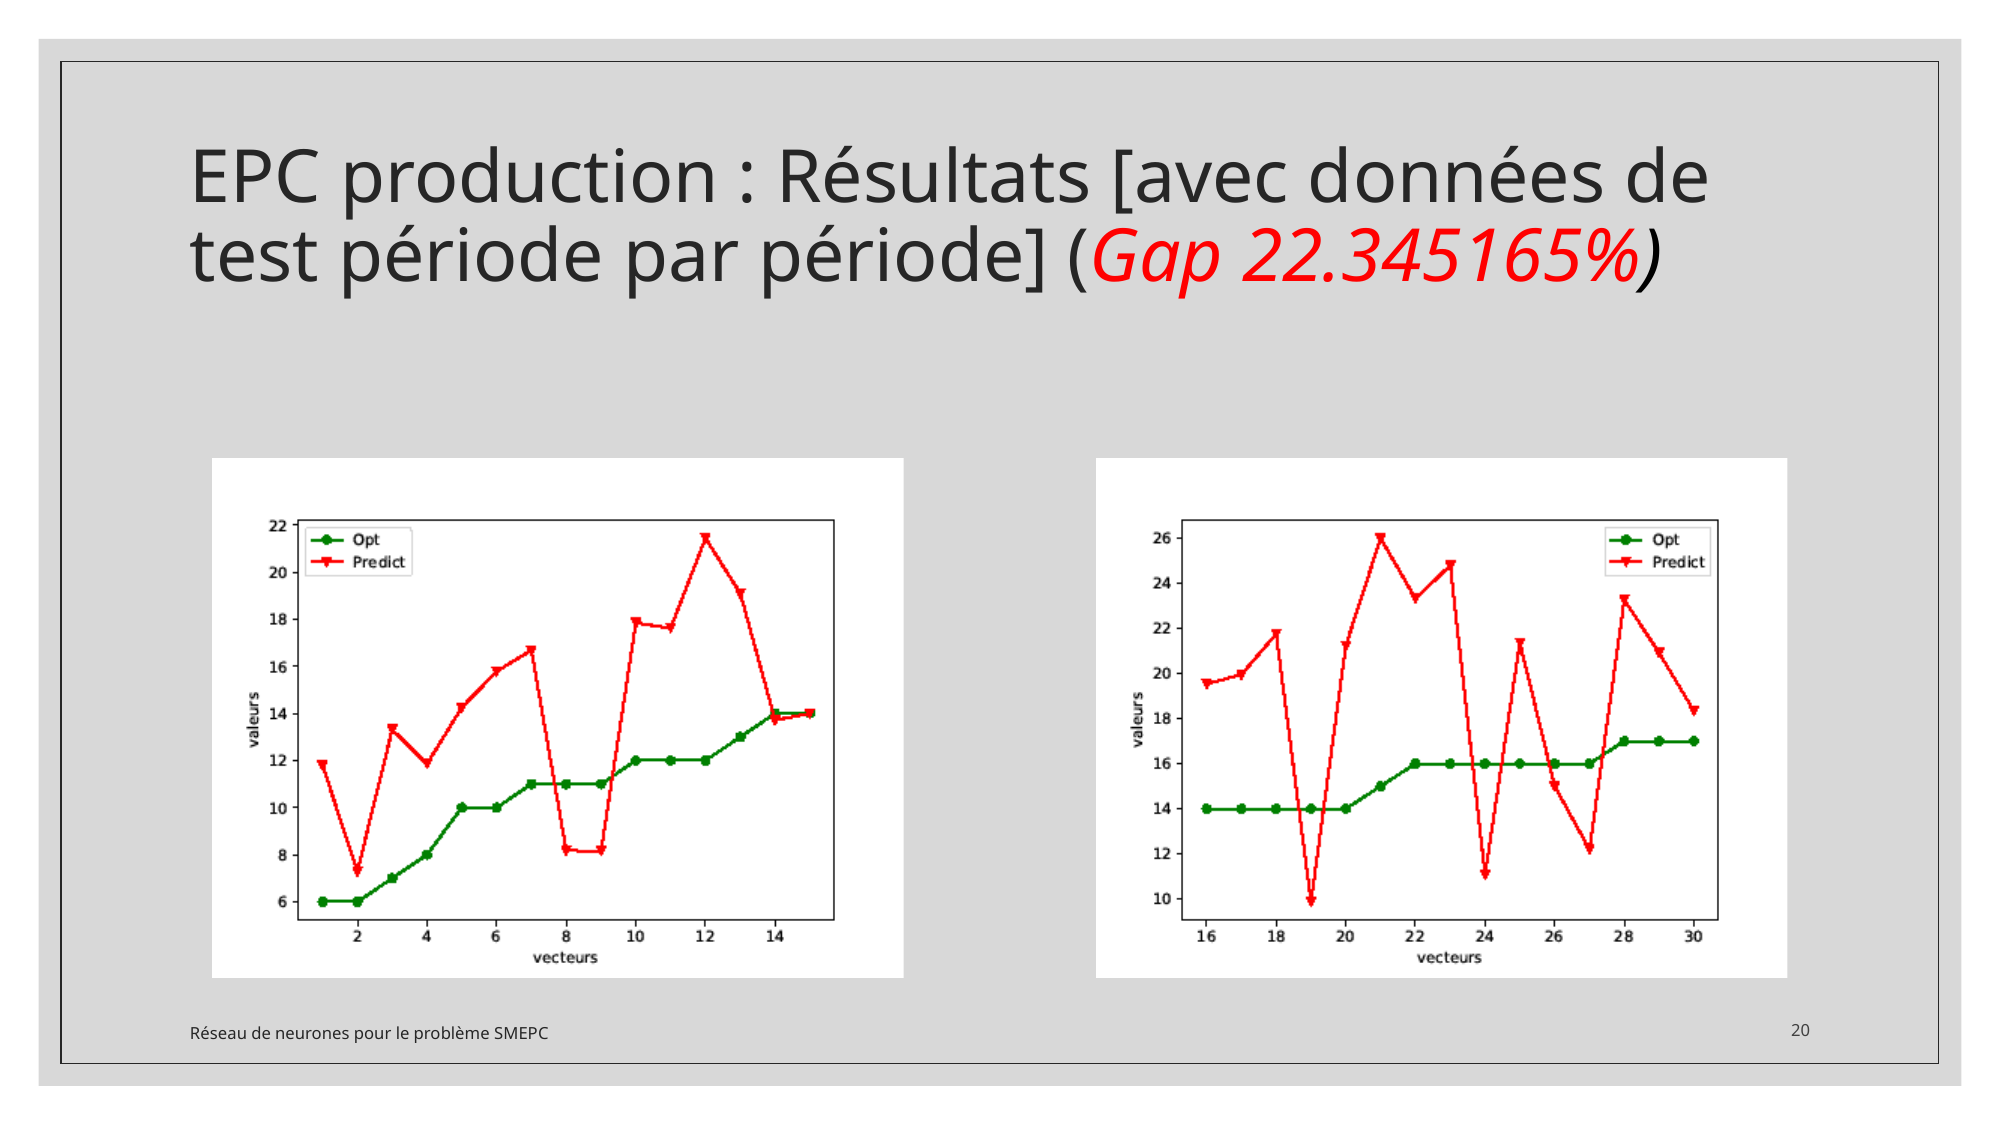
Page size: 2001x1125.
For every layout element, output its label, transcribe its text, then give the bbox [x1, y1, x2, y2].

slide_number 20 [1687, 990, 1825, 1050]
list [1096, 458, 1788, 978]
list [212, 458, 904, 978]
title EPC production : Résultats [avec données de test période par période] (Gap 22.345165%) [174, 105, 1825, 331]
footer Réseau de neurones pour le problème SMEPC [174, 990, 1130, 1050]
